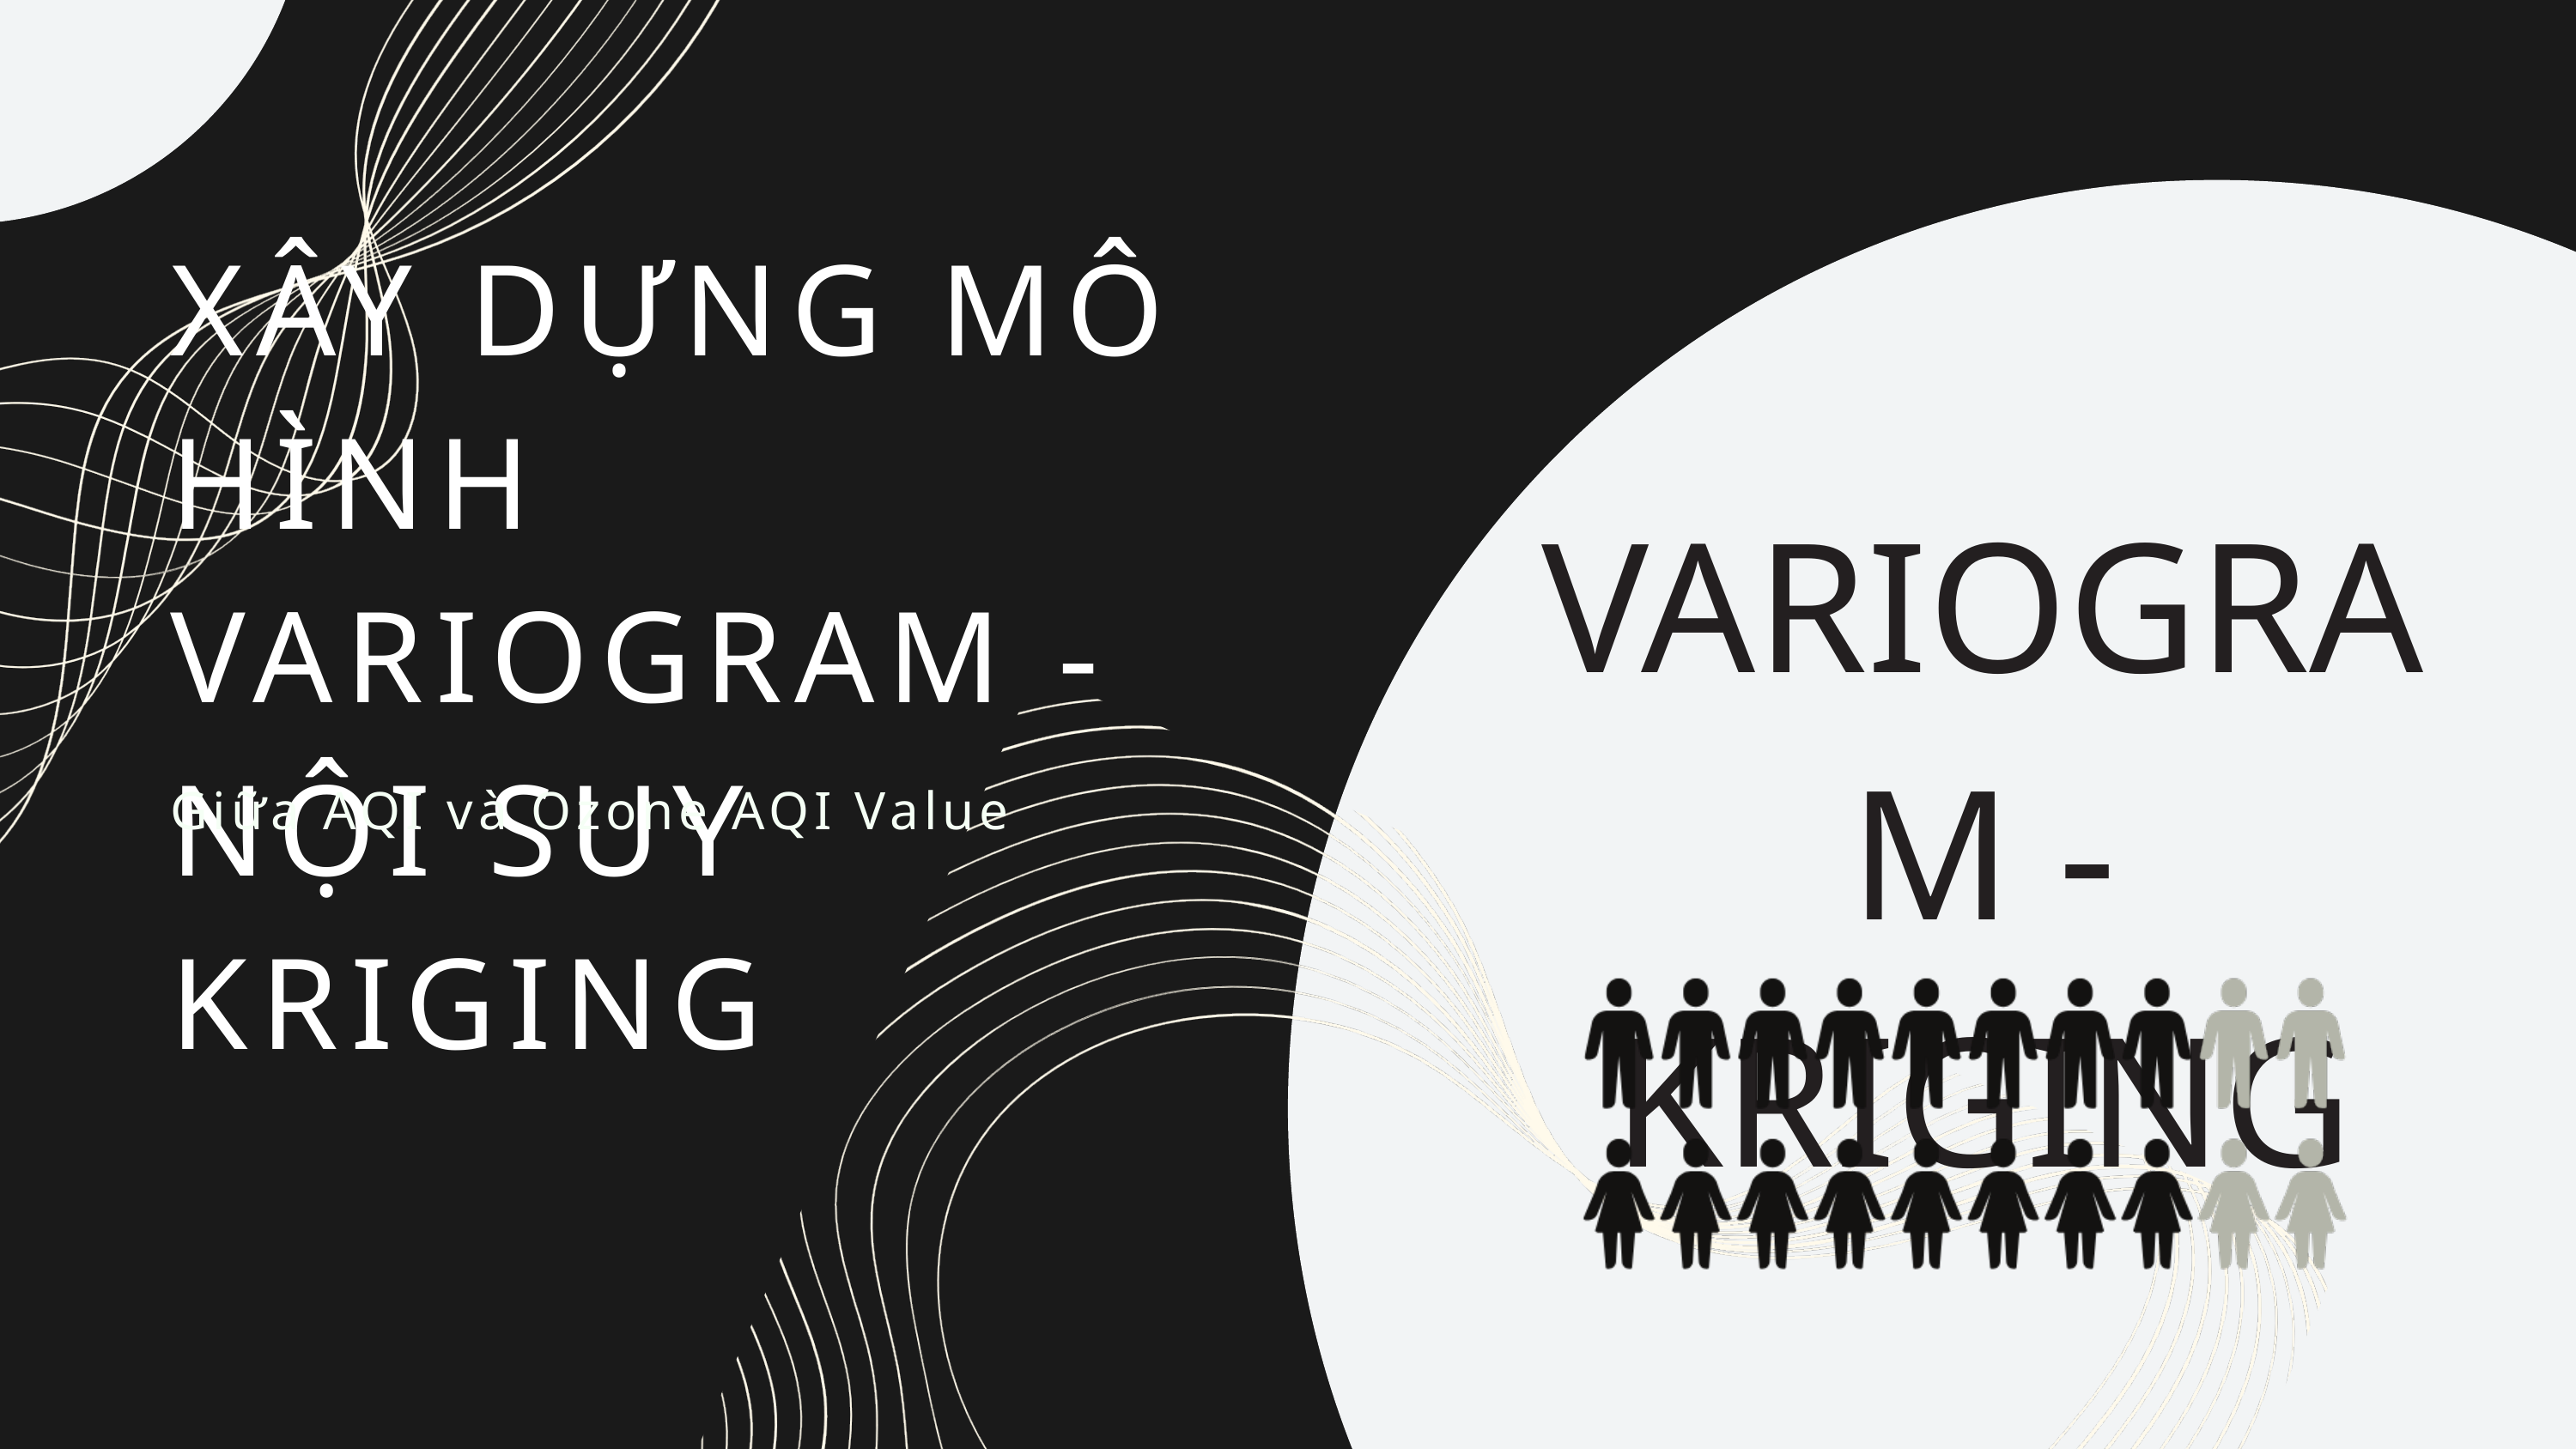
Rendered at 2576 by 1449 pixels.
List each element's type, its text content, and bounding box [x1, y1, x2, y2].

picture [1506, 901, 2424, 1346]
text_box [1287, 179, 2576, 1449]
text_box XÂY DỰNG MÔ HÌNH VARIOGRAM - NỘI SUY KRIGING [170, 208, 1281, 767]
text_box Giữa AQI và Ozone AQI Value [170, 767, 1281, 912]
text_box [697, 1076, 1281, 1449]
text_box [313, 0, 771, 208]
text_box XÂY DỰNG MÔ HÌNH VARIOGRAM - NỘI SUY KRIGING [170, 912, 1281, 1076]
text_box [0, 0, 309, 225]
text_box [0, 232, 170, 908]
